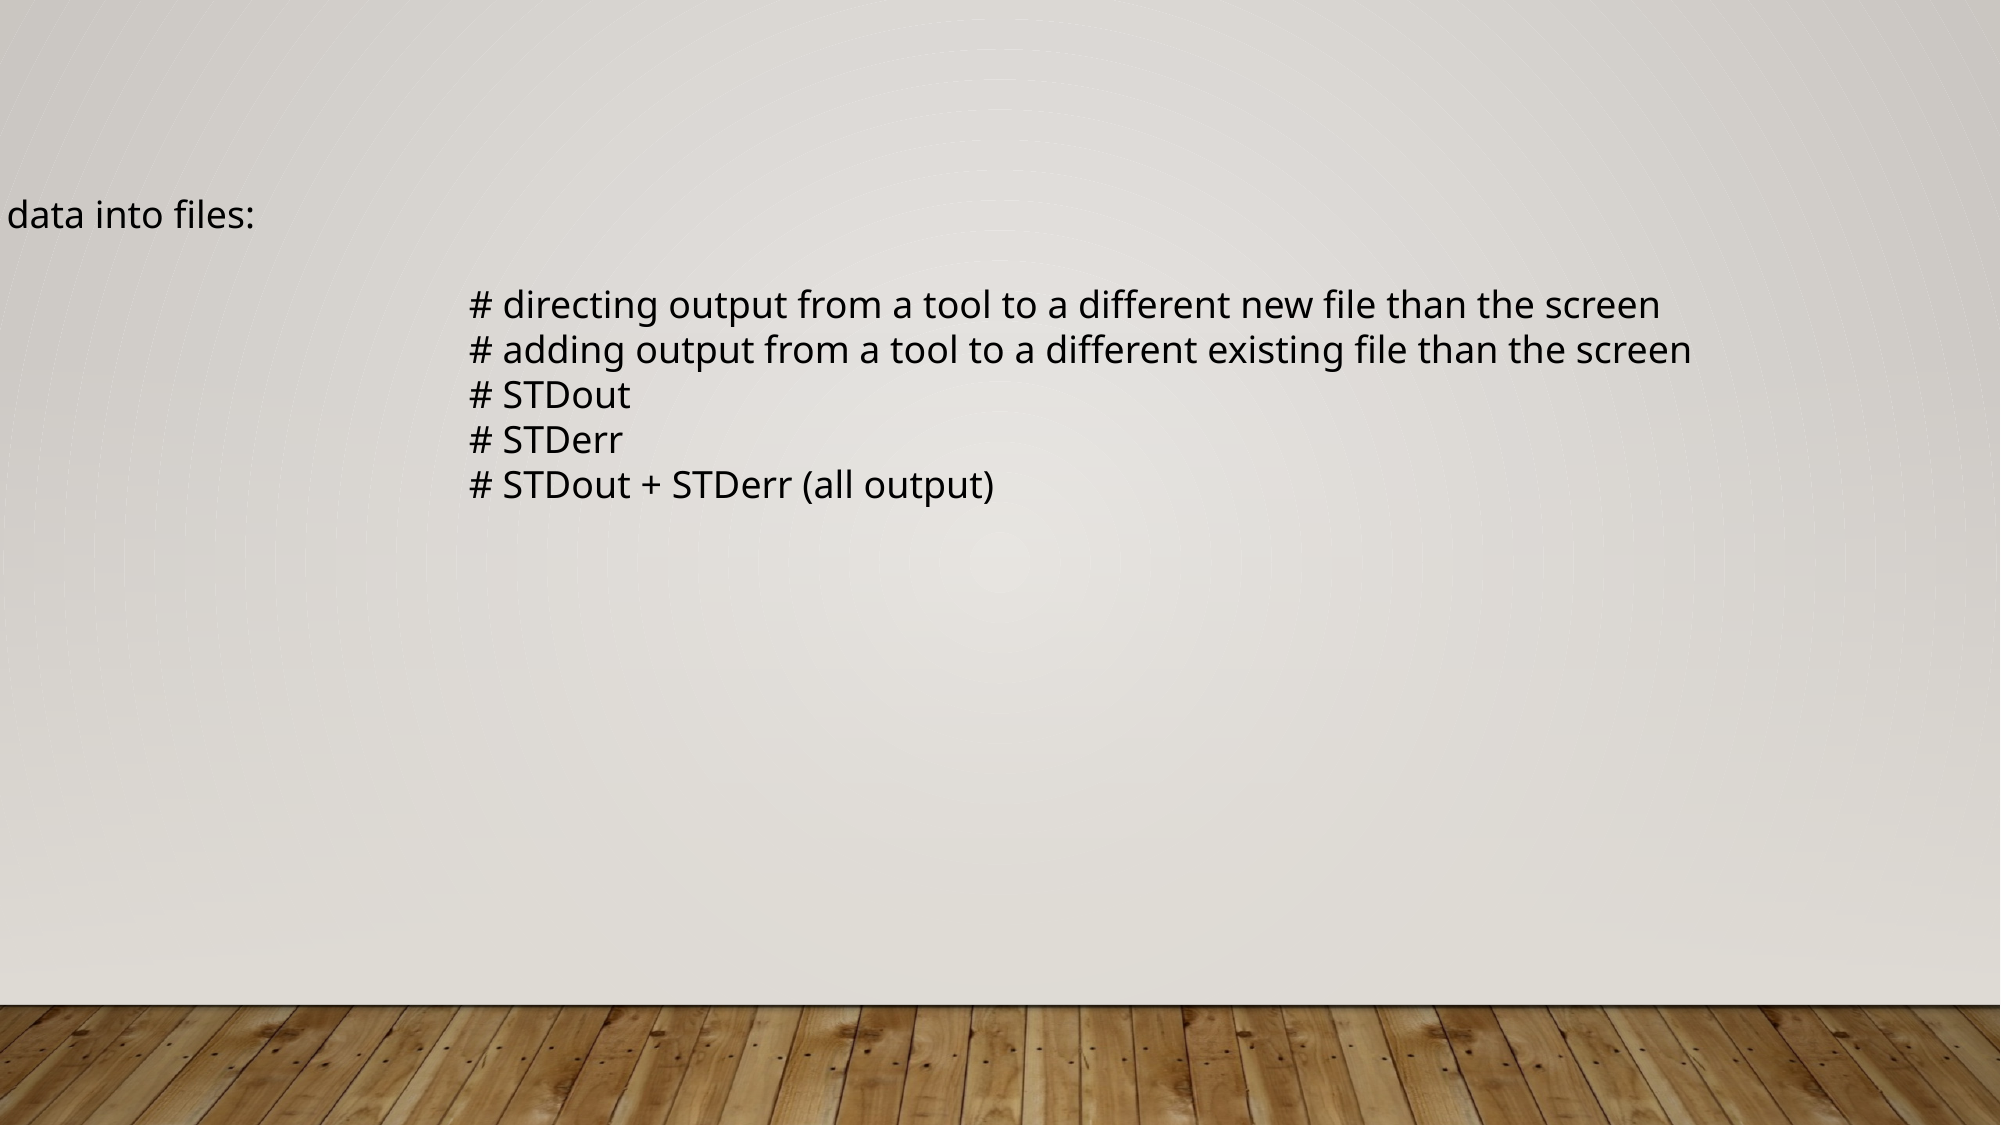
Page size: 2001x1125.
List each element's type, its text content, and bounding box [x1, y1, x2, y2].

picture [0, 1005, 2000, 1125]
text_box Storing data into files: > # directing output from a tool to a different new file than the screen >> # adding output from a tool to a different existing file than the screen 1> # STDout 2> # STDerr &> # STDout + STDerr (all output) [0, 183, 1718, 559]
